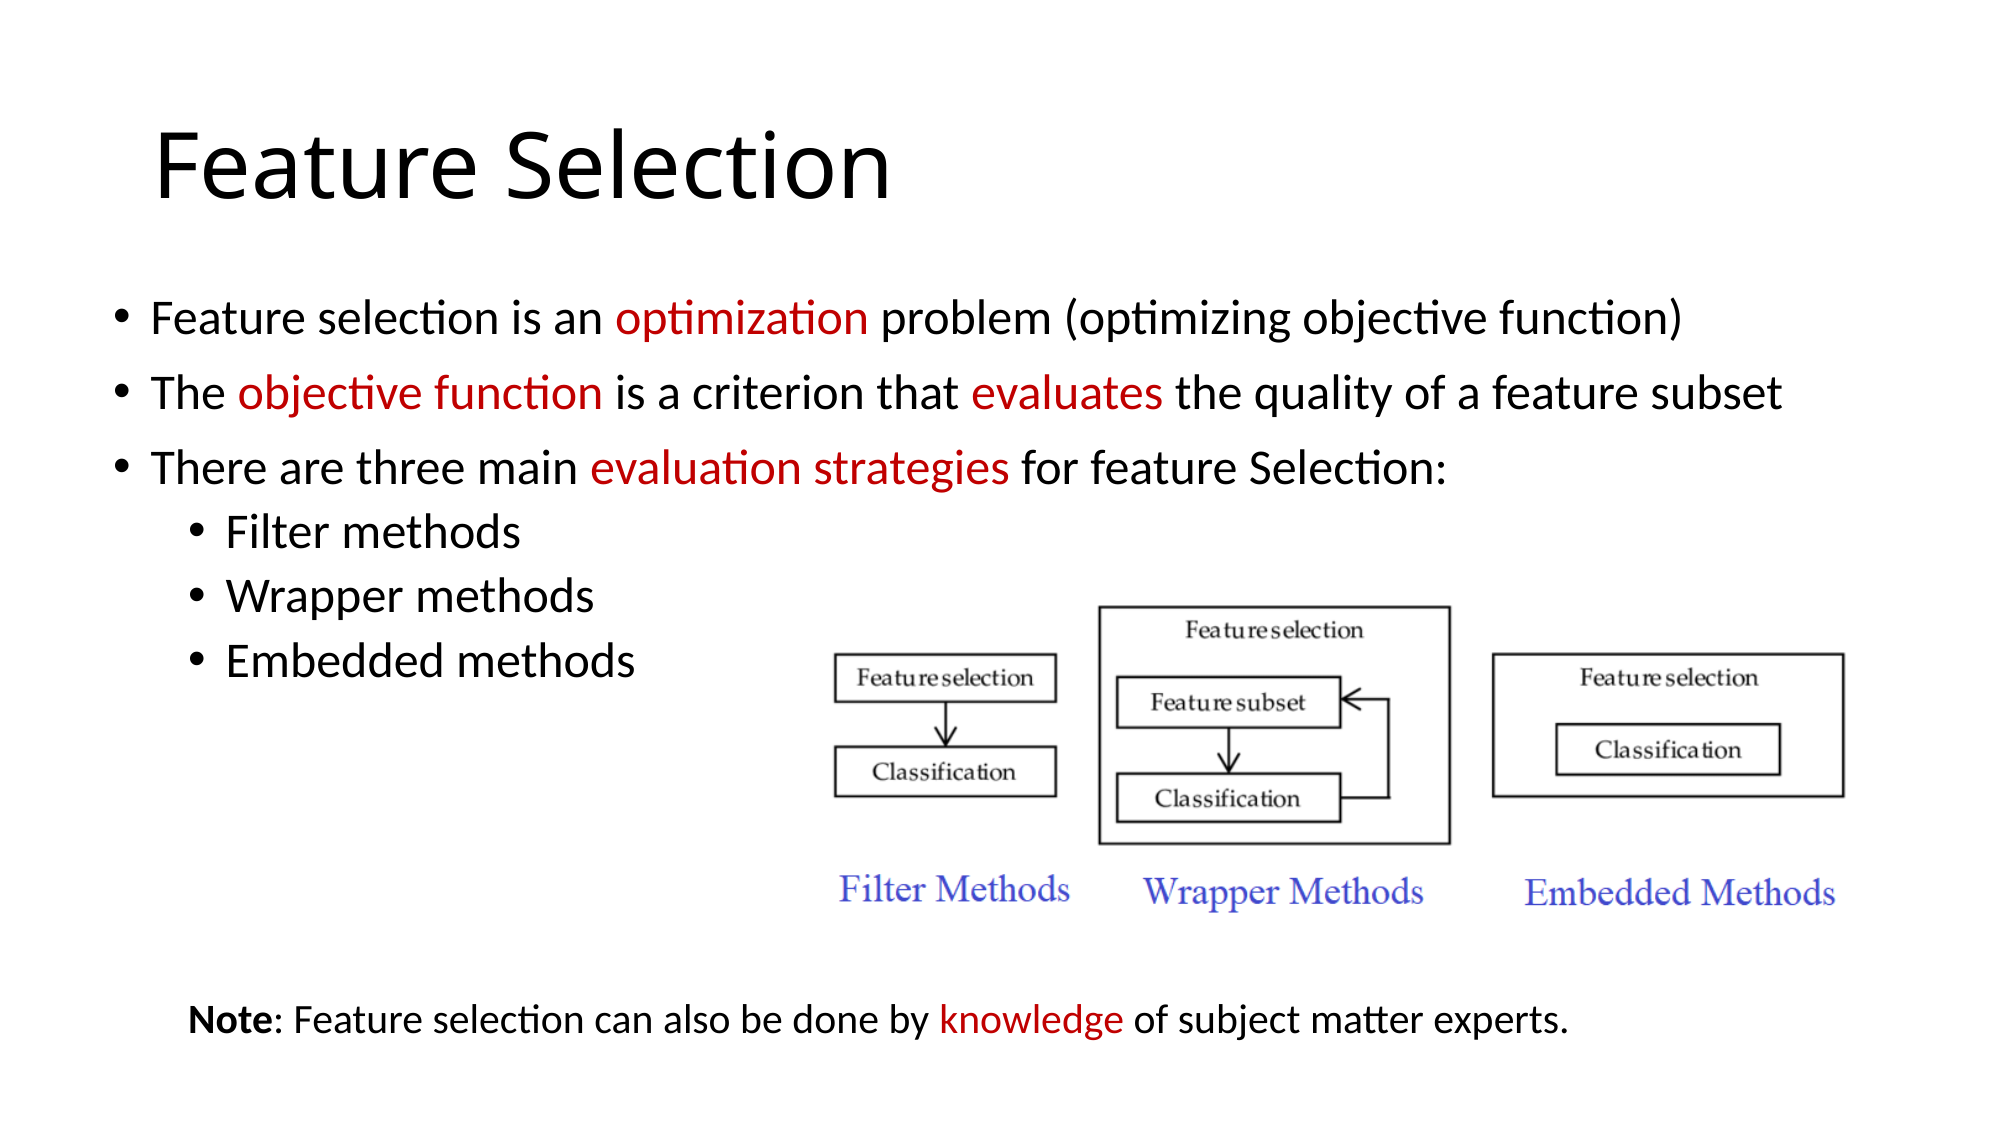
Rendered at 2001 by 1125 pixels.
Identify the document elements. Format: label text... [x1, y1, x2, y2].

title Feature Selection [137, 59, 1863, 278]
text_box Feature selection is an optimization problem (optimizing objective function) The objective function is a criterion that evaluates the quality of a feature subset There are three main evaluation strategies for feature Selection: Filter methods Wrapper methods Embedded methods Note: Feature selection can also be done by knowledge of subject matter experts. [98, 283, 1938, 1059]
picture [812, 604, 1863, 935]
